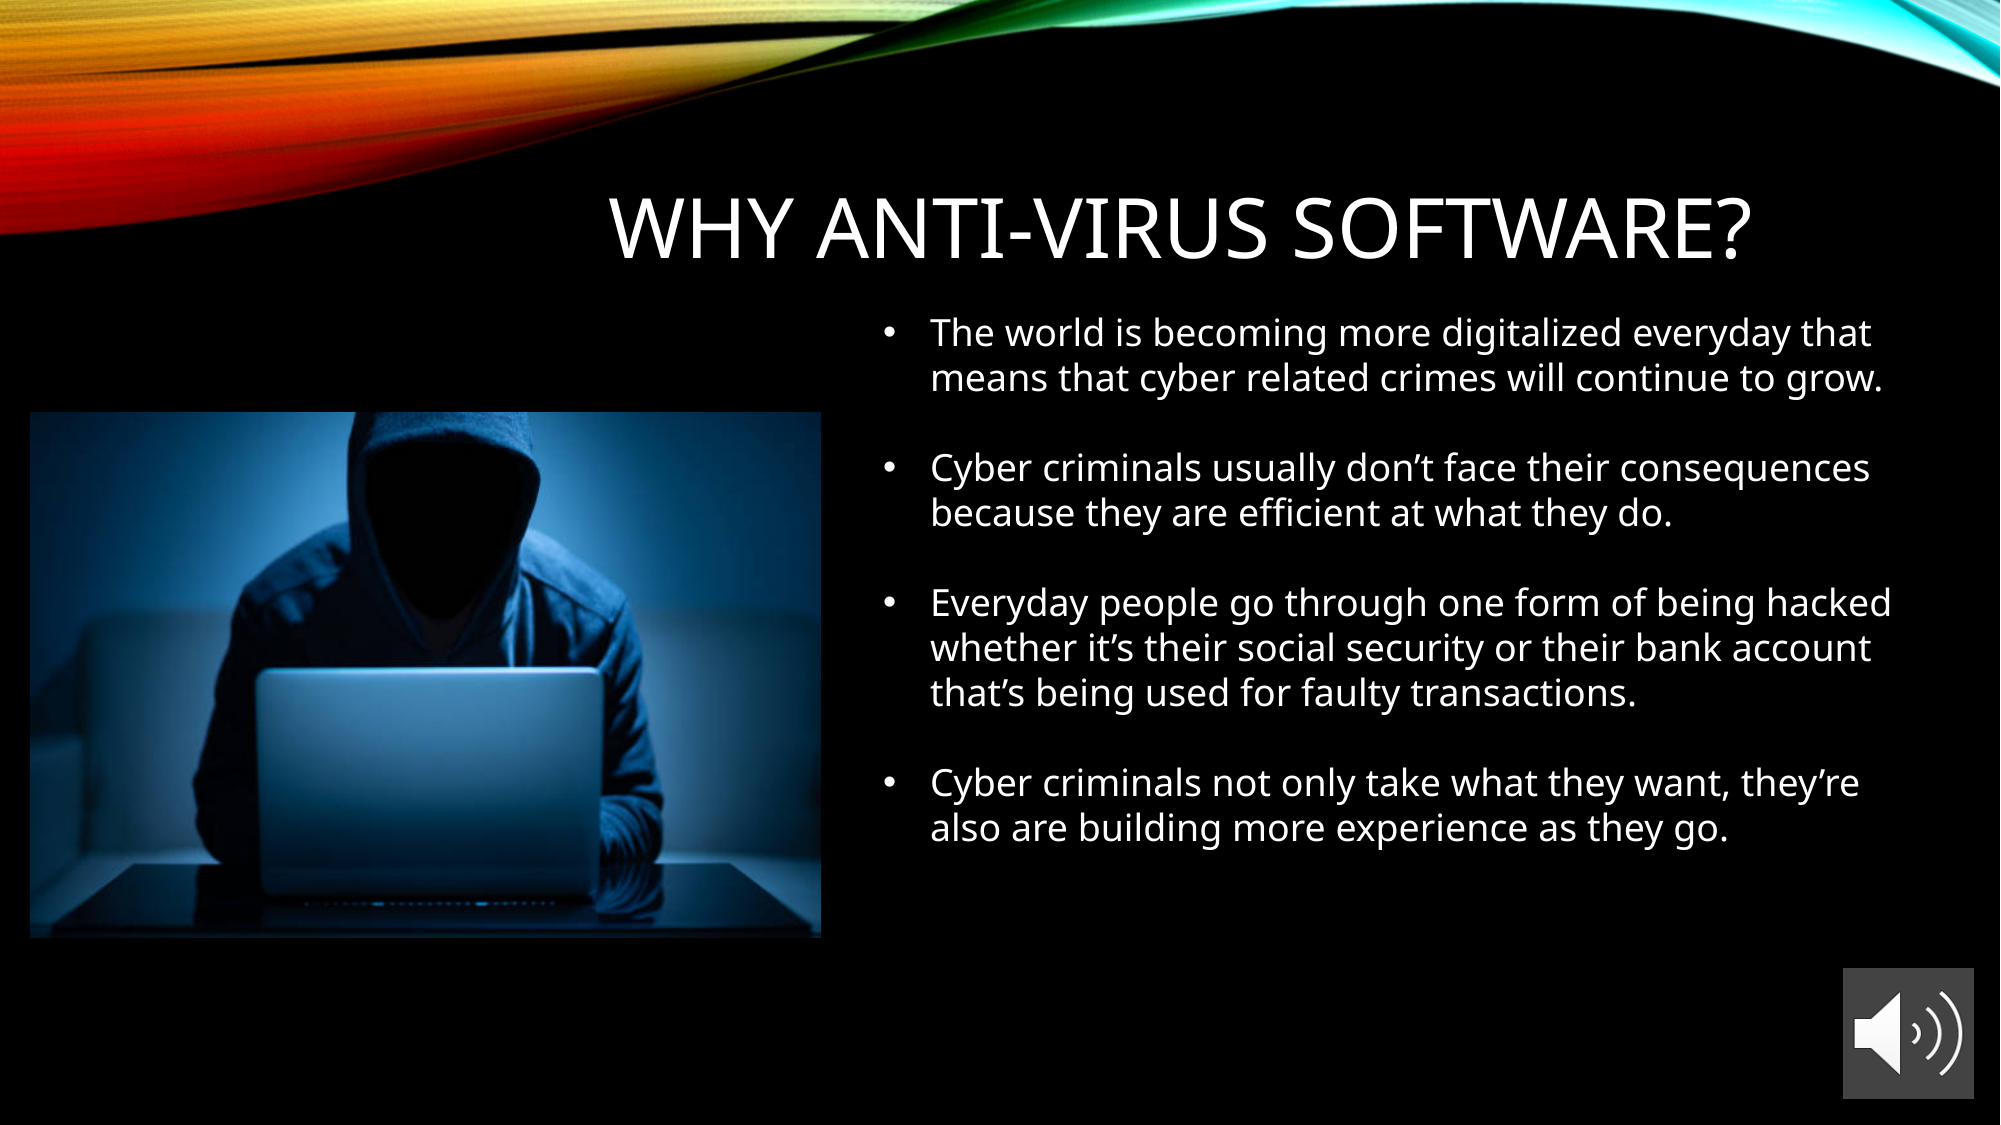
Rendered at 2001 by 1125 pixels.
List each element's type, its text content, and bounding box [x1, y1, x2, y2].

title Why Anti-Virus Software? [474, 125, 1888, 338]
picture [0, 0, 2000, 237]
picture [1841, 966, 1976, 1101]
text_box The world is becoming more digitalized everyday that means that cyber related crimes will continue to grow. Cyber criminals usually don’t face their consequences because they are efficient at what they do. Everyday people go through one form of being hacked whether it’s their social security or their bank account that’s being used for faulty transactions. Cyber criminals not only take what they want, they’re also are building more experience as they go. [868, 301, 1909, 1125]
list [30, 412, 821, 938]
